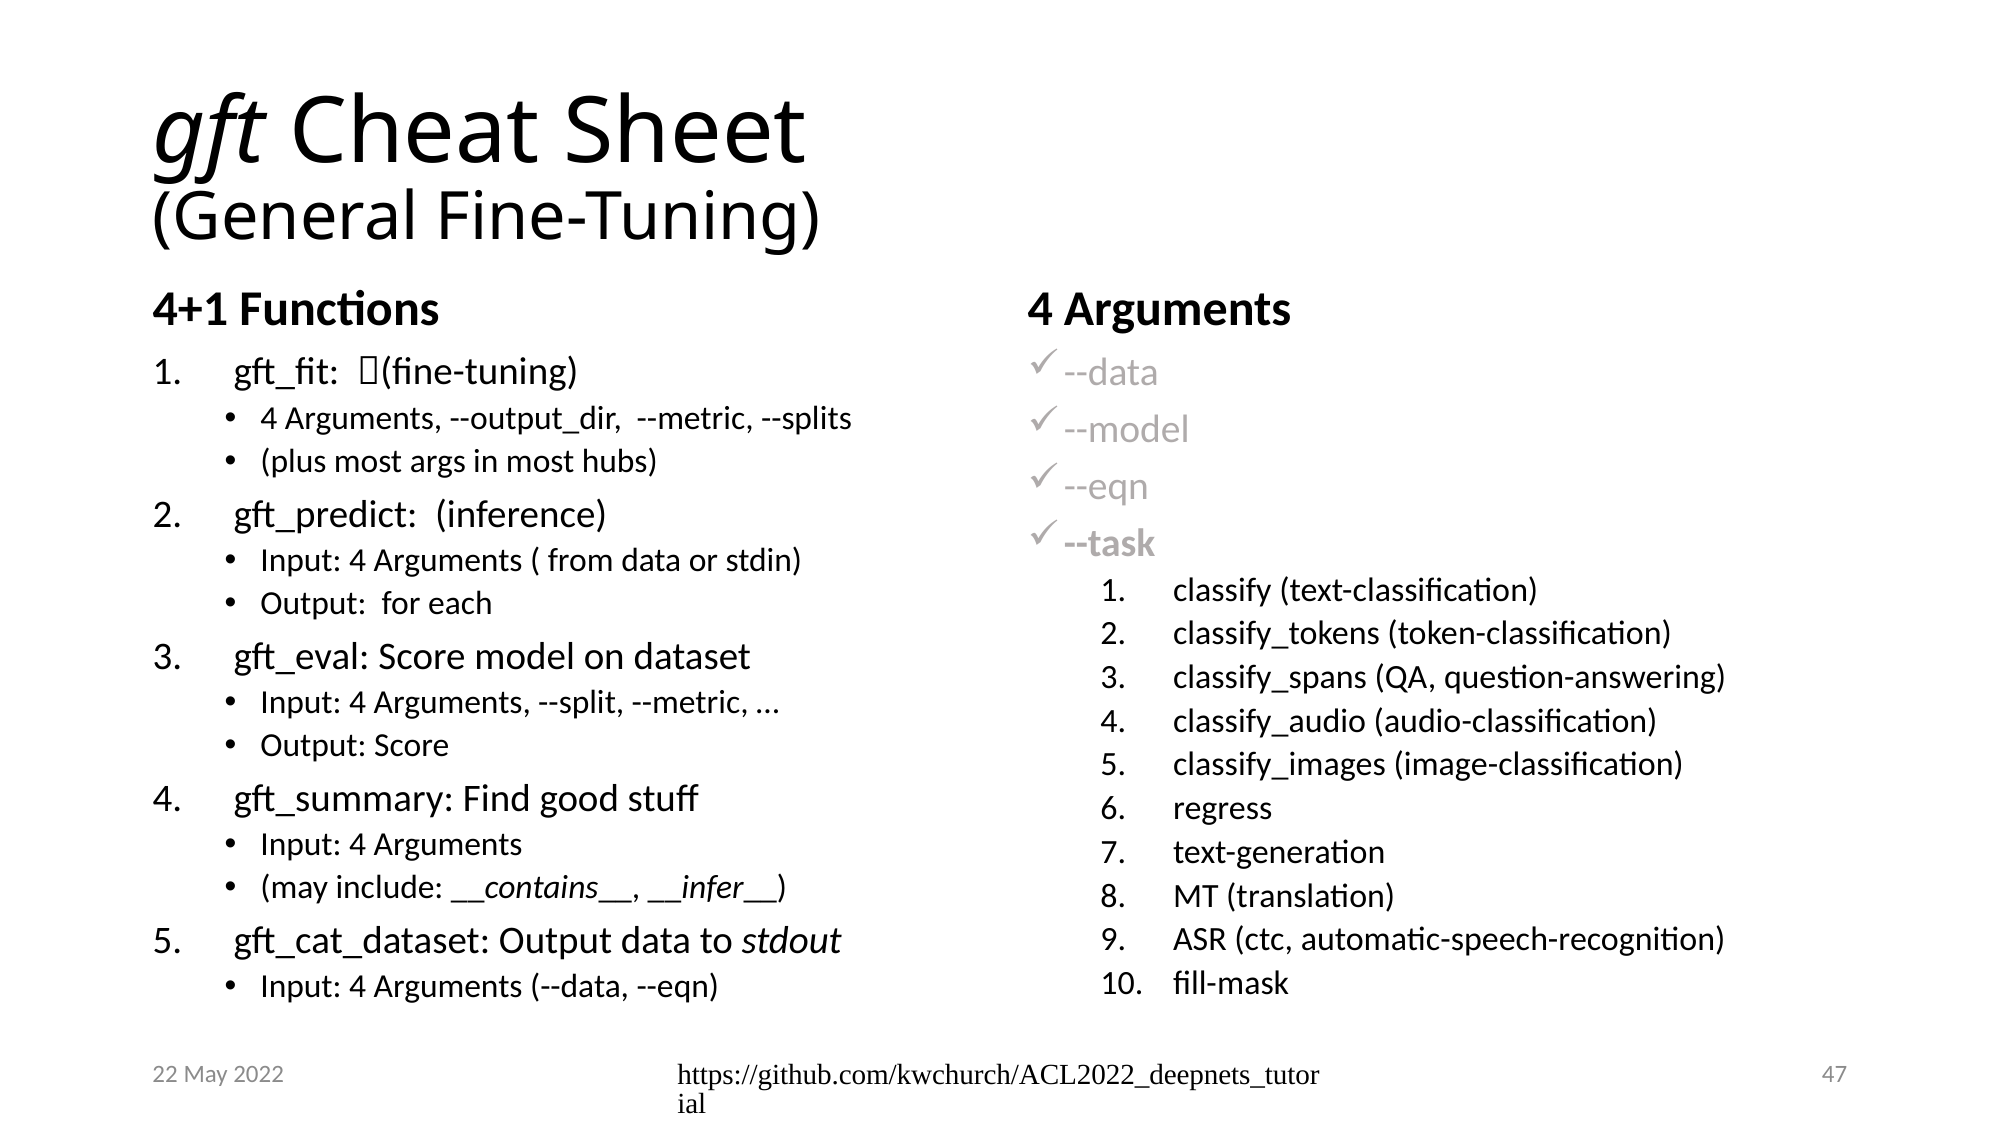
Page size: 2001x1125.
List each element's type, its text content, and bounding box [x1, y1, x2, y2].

title gft Cheat Sheet (General Fine-Tuning) [137, 59, 1863, 278]
footer https://github.com/kwchurch/ACL2022_deepnets_tutorial [662, 1042, 1338, 1103]
list 4 Arguments [1012, 270, 1863, 344]
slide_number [137, 1042, 588, 1103]
list 4+1 Functions [137, 270, 984, 344]
slide_number 47 [1412, 1042, 1863, 1103]
